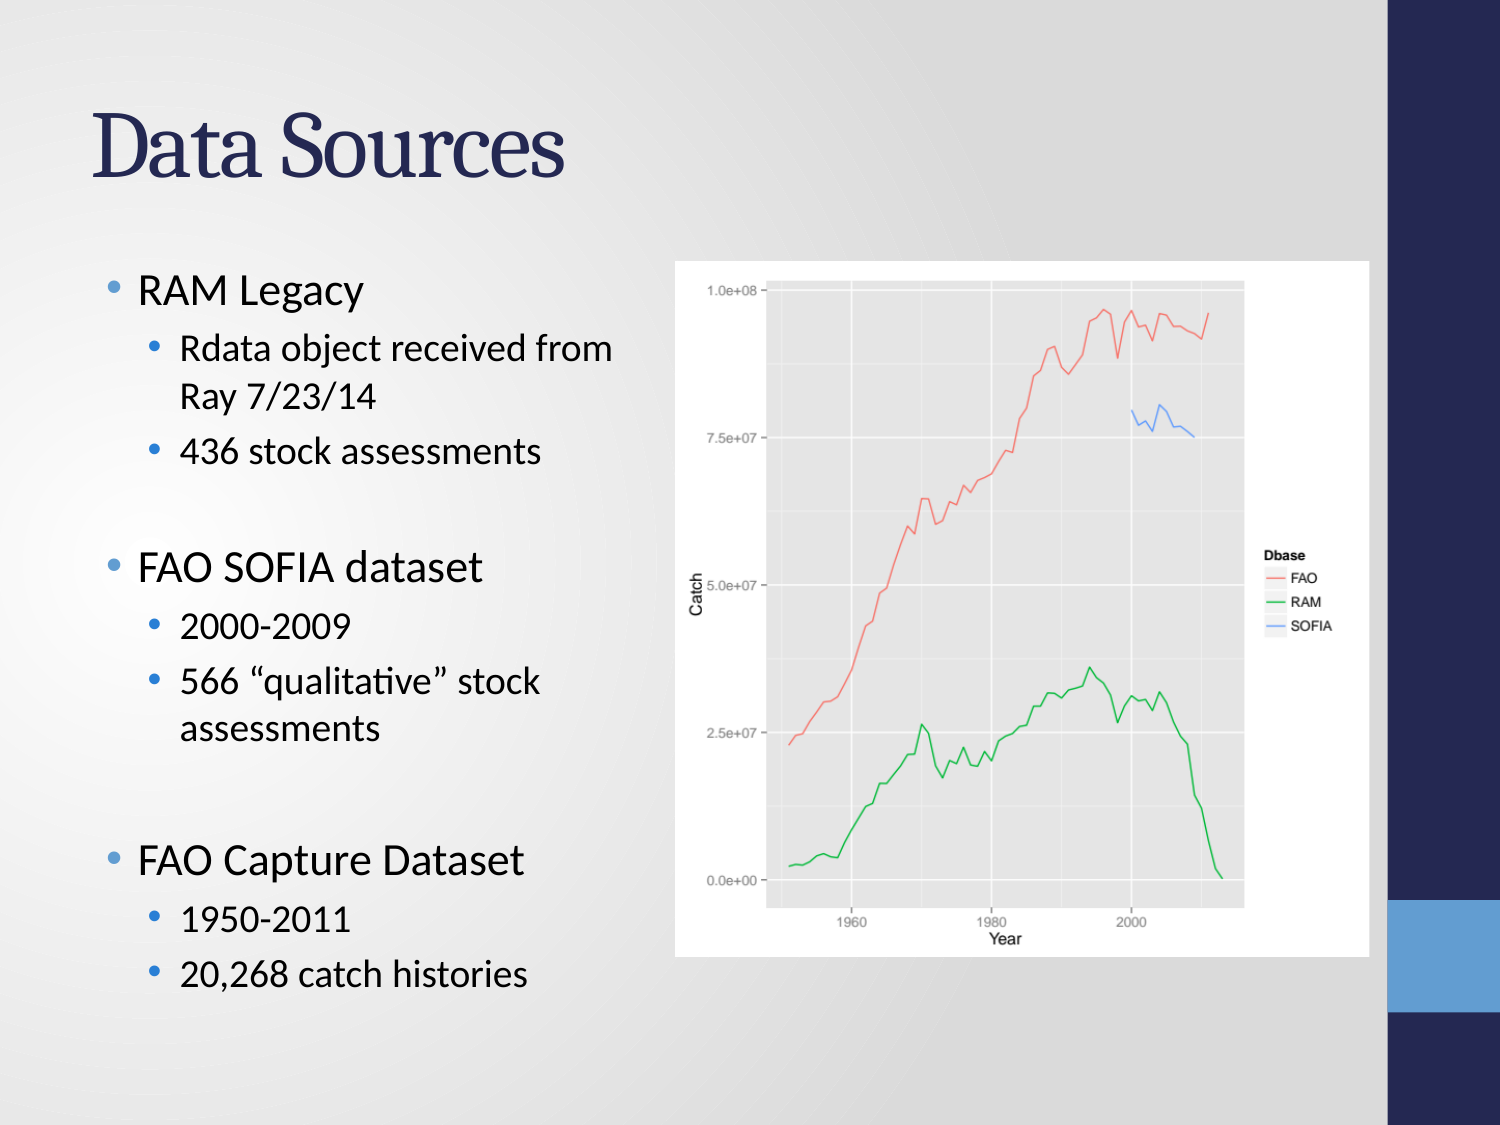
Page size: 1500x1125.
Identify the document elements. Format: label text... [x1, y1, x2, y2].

title Data Sources [75, 45, 1325, 233]
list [674, 232, 1370, 987]
list RAM Legacy Rdata object received from Ray 7/23/14 436 stock assessments FAO SOFIA dataset 2000-2009 566 “qualitative” stock assessments FAO Capture Dataset 1950-2011 20,268 catch histories [75, 251, 675, 1005]
